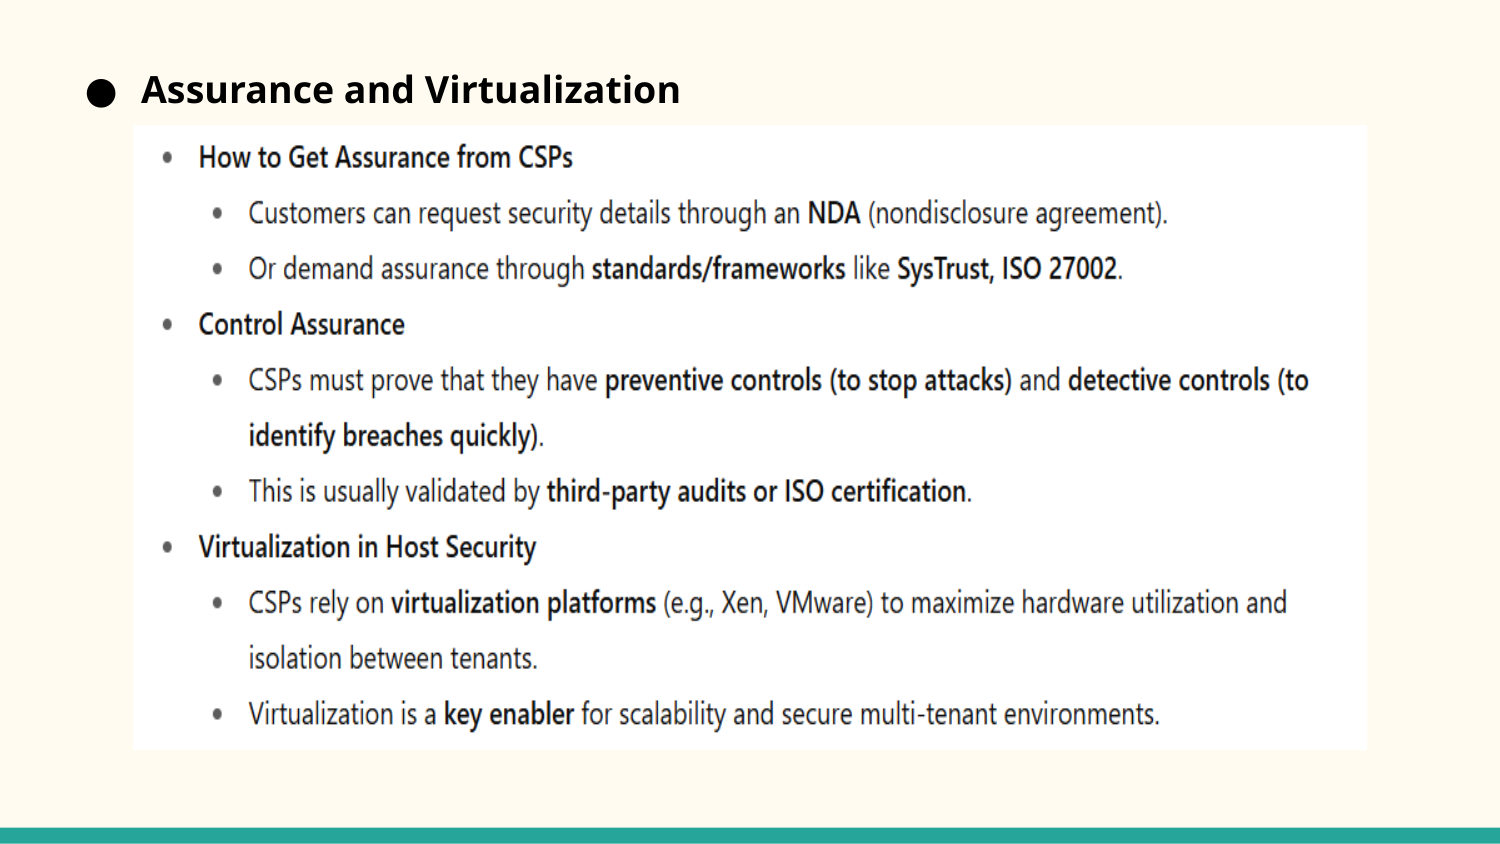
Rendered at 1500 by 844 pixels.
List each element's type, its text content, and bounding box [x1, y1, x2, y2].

list Assurance and Virtualization [51, 44, 1449, 750]
picture [132, 125, 1368, 750]
